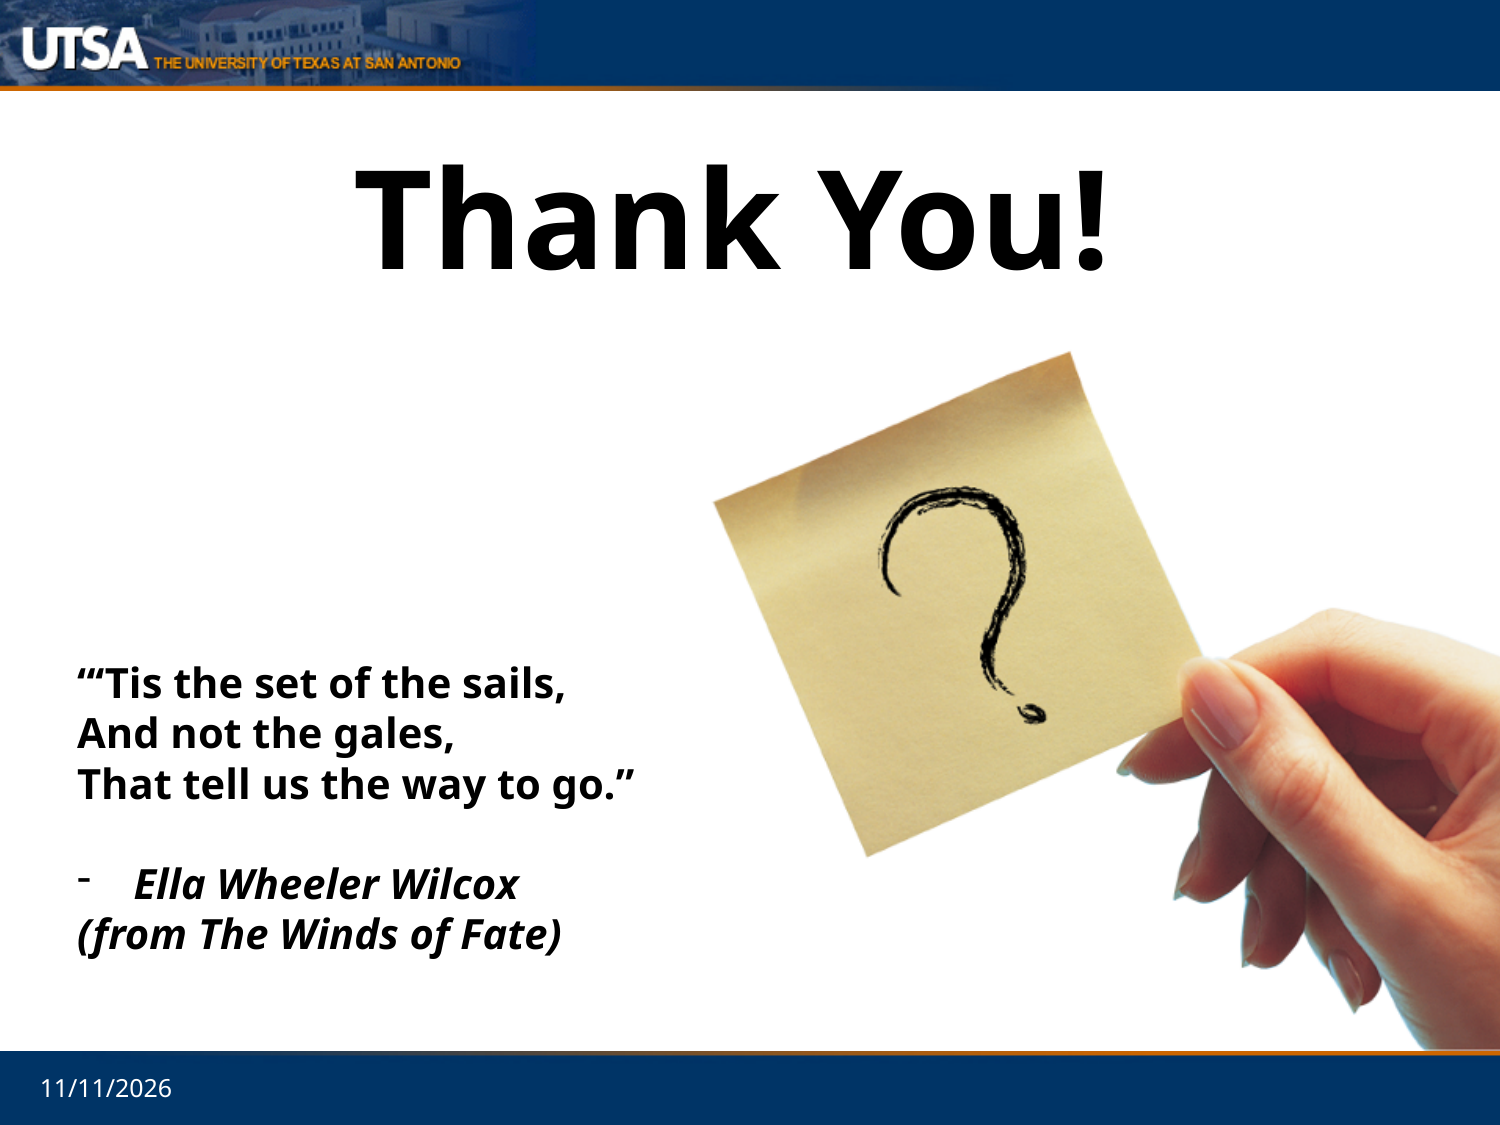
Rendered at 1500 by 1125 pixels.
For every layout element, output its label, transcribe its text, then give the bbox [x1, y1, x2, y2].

text_box Thank You! [74, 124, 1425, 288]
picture [0, 0, 1500, 91]
picture [0, 1051, 1500, 1125]
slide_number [24, 1065, 213, 1125]
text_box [610, 339, 1500, 1052]
text_box “‘Tis the set of the sails, And not the gales, That tell us the way to go.” Ella Wheeler Wilcox (from The Winds of Fate) [62, 649, 605, 954]
